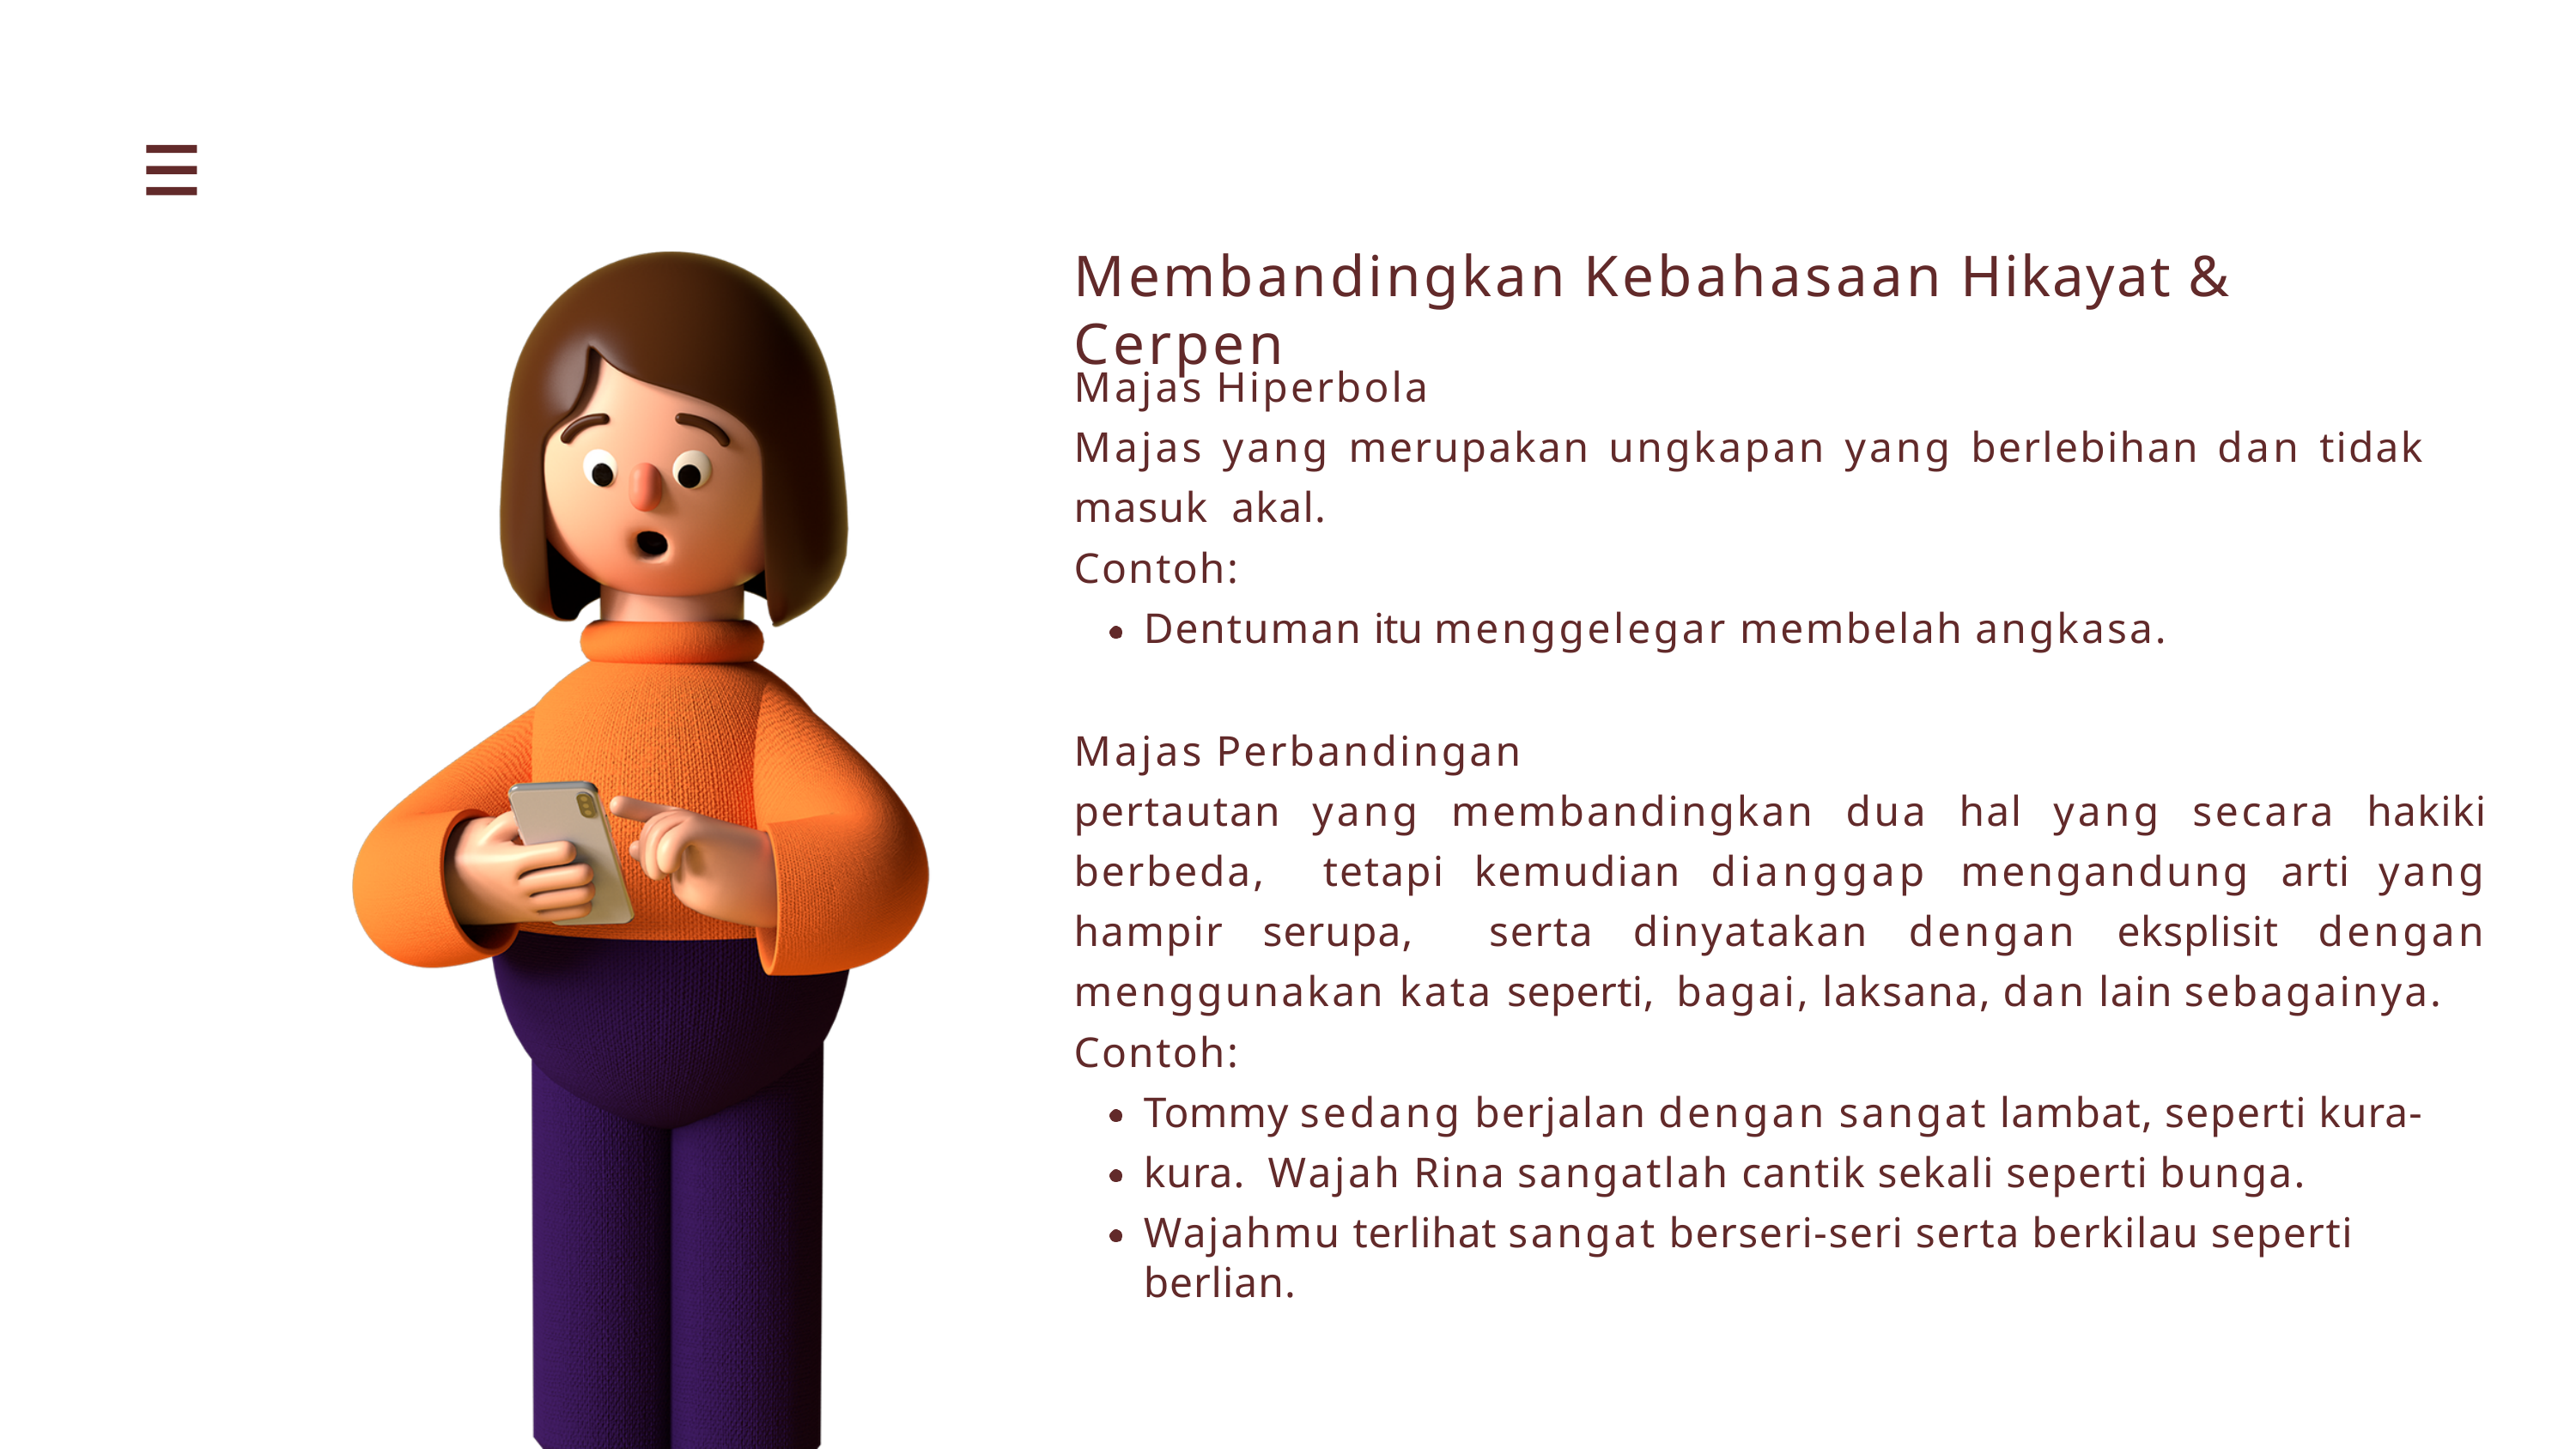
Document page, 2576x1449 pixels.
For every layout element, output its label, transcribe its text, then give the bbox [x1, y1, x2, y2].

picture [1109, 626, 1123, 639]
title Membandingkan Kebahasaan Hikayat & Cerpen [1072, 239, 2366, 348]
picture [352, 251, 982, 1449]
picture [1109, 1229, 1123, 1242]
text_box Majas Hiperbola Majas yang merupakan ungkapan yang berlebihan dan tidak masuk akal. Contoh: Dentuman itu menggelegar membelah angkasa. Majas Perbandingan pertautan yang membandingkan dua hal yang secara hakiki berbeda, tetapi kemudian dianggap mengandung arti yang hampir serupa, serta dinyatakan dengan eksplisit dengan menggunakan kata seperti, bagai, laksana, dan lain sebagainya. Contoh: Tommy sedang berjalan dengan sangat lambat, seperti kura-kura. Wajah Rina sangatlah cantik sekali seperti bunga. Wajahmu terlihat sangat berseri-seri serta berkilau seperti berlian. [1072, 348, 2488, 1306]
picture [1109, 1108, 1123, 1122]
picture [1109, 1169, 1123, 1182]
